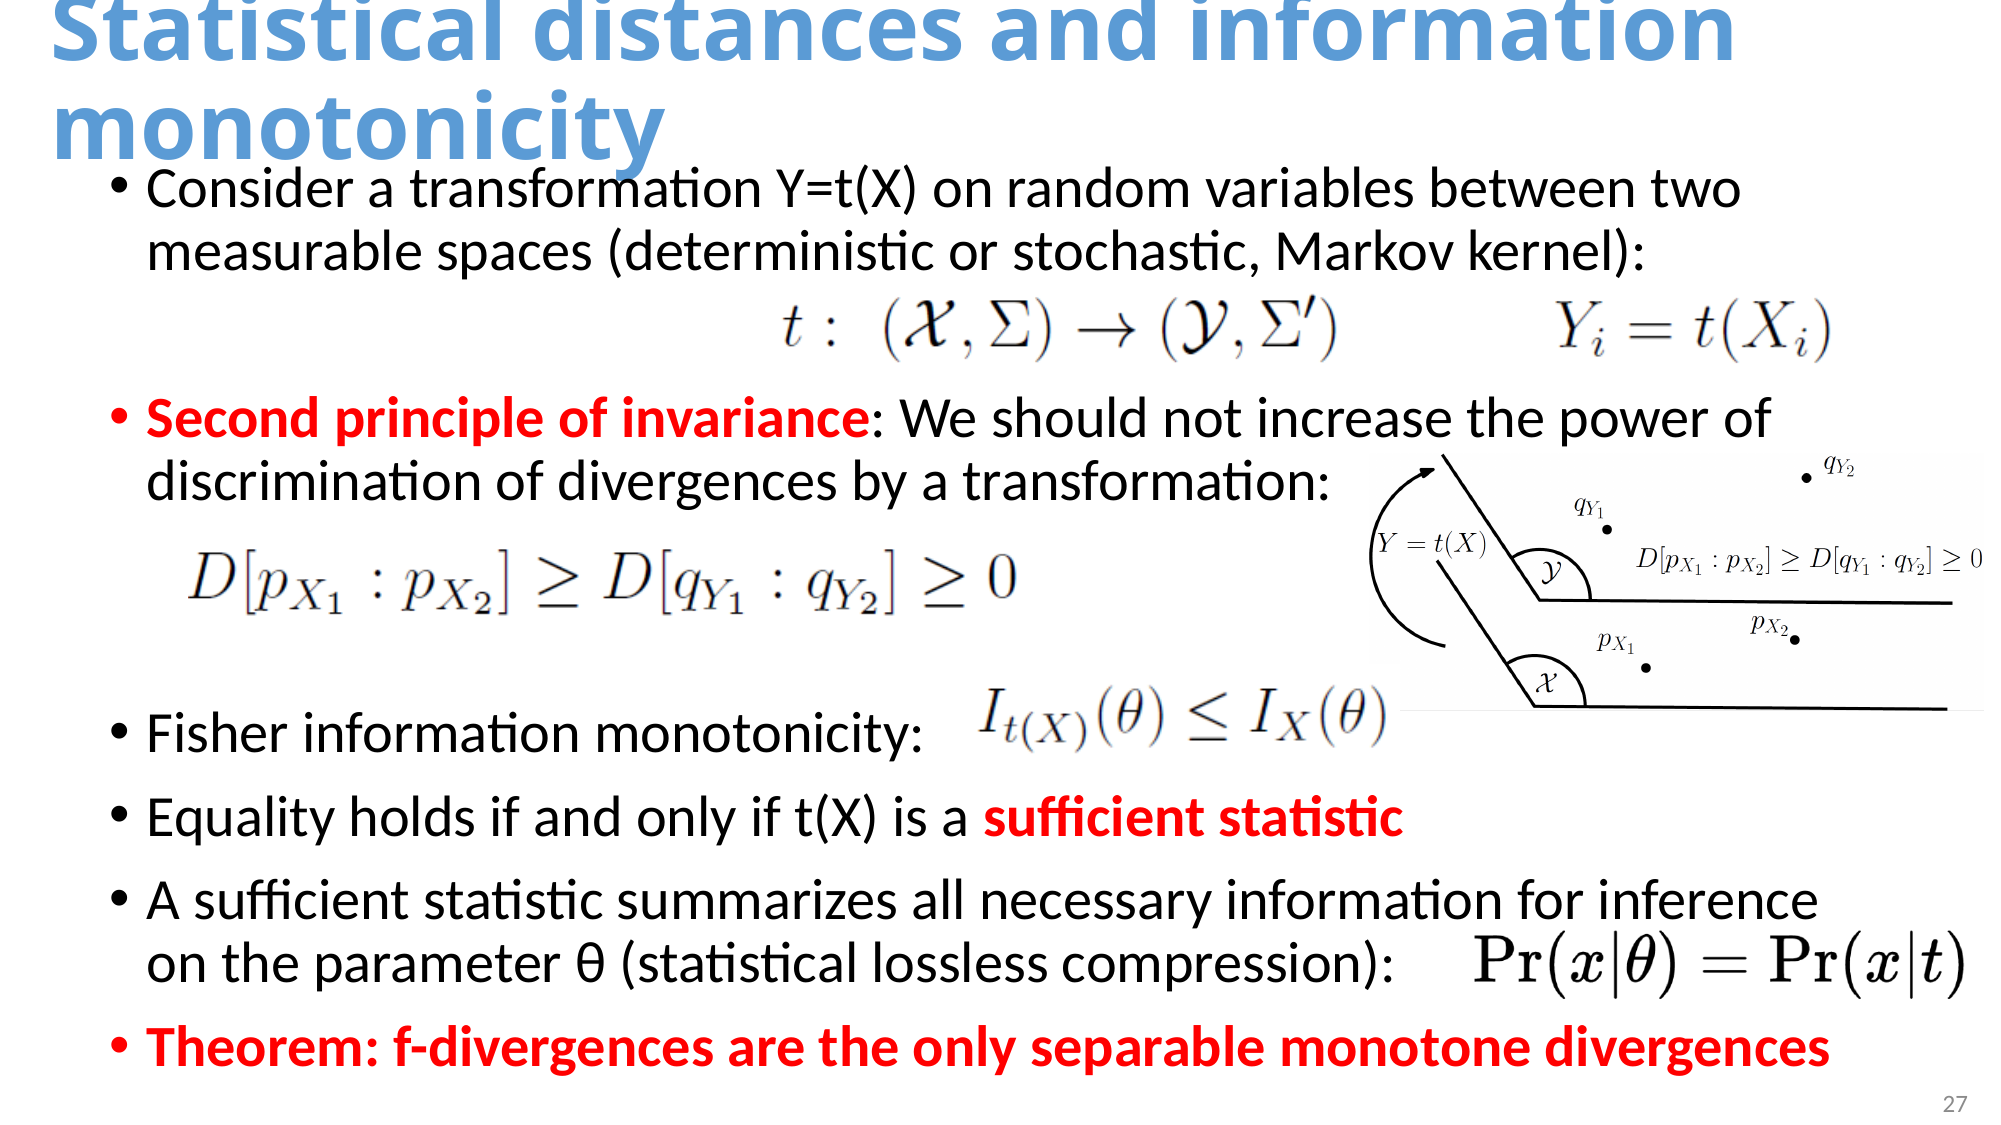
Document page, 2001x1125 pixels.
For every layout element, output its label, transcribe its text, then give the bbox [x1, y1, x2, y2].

title Statistical distances and information monotonicity [35, 0, 1950, 189]
picture [763, 277, 1363, 375]
slide_number 27 [1533, 1072, 1984, 1125]
picture [959, 453, 1984, 773]
picture [1467, 924, 1975, 1006]
list Consider a transformation Y=t(X) on random variables between two measurable spaces (deterministic or stochastic, Markov kernel): Second principle of invariance: We should not increase the power of discrimination of divergences by a transformation: Fisher information monotonicity: Equality holds if and only if t(X) is a sufficient statistic A sufficient statistic summarizes all necessary information for inference on the parameter θ (statistical lossless compression): Theorem: f-divergences are the only separable monotone divergences [94, 149, 1905, 1125]
picture [1543, 281, 1846, 371]
picture [188, 515, 1040, 641]
